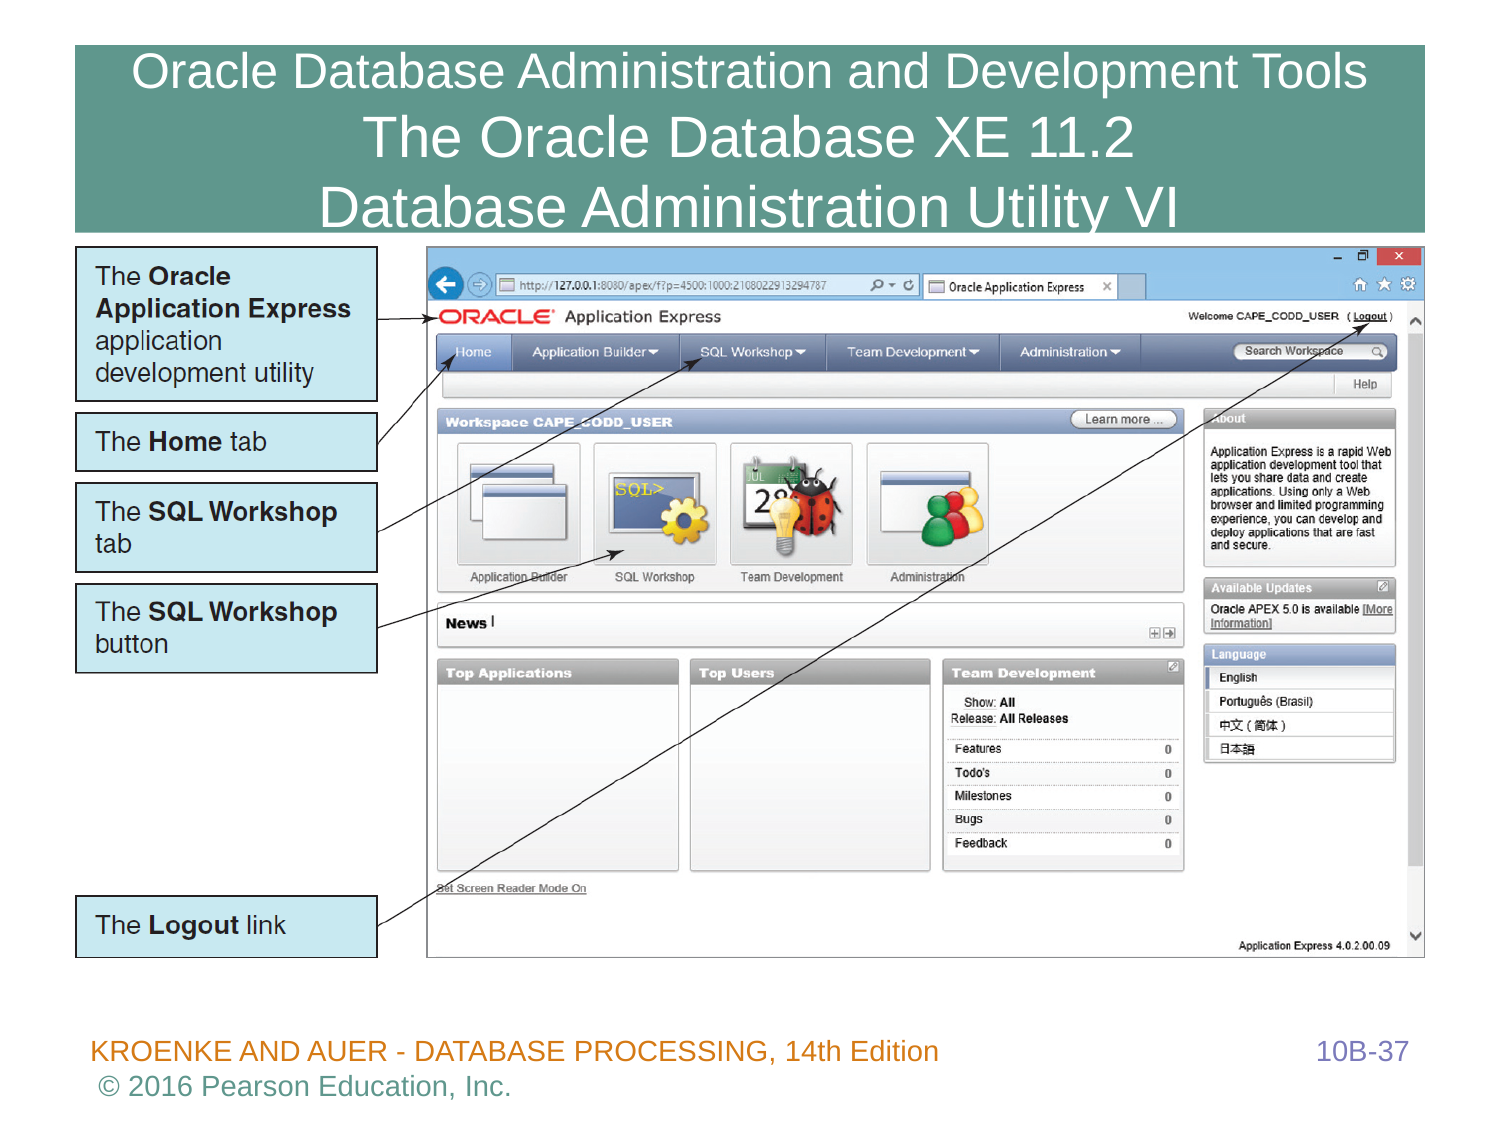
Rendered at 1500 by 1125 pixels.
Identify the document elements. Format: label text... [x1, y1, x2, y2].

slide_number 10B-37 [1074, 1024, 1426, 1103]
picture [74, 246, 1426, 958]
title Oracle Database Administration and Development Tools The Oracle Database XE 11.2 Database Administration Utility VI [74, 44, 1426, 233]
footer KROENKE AND AUER - DATABASE PROCESSING, 14th Edition © 2016 Pearson Education, Inc. [74, 1024, 963, 1104]
